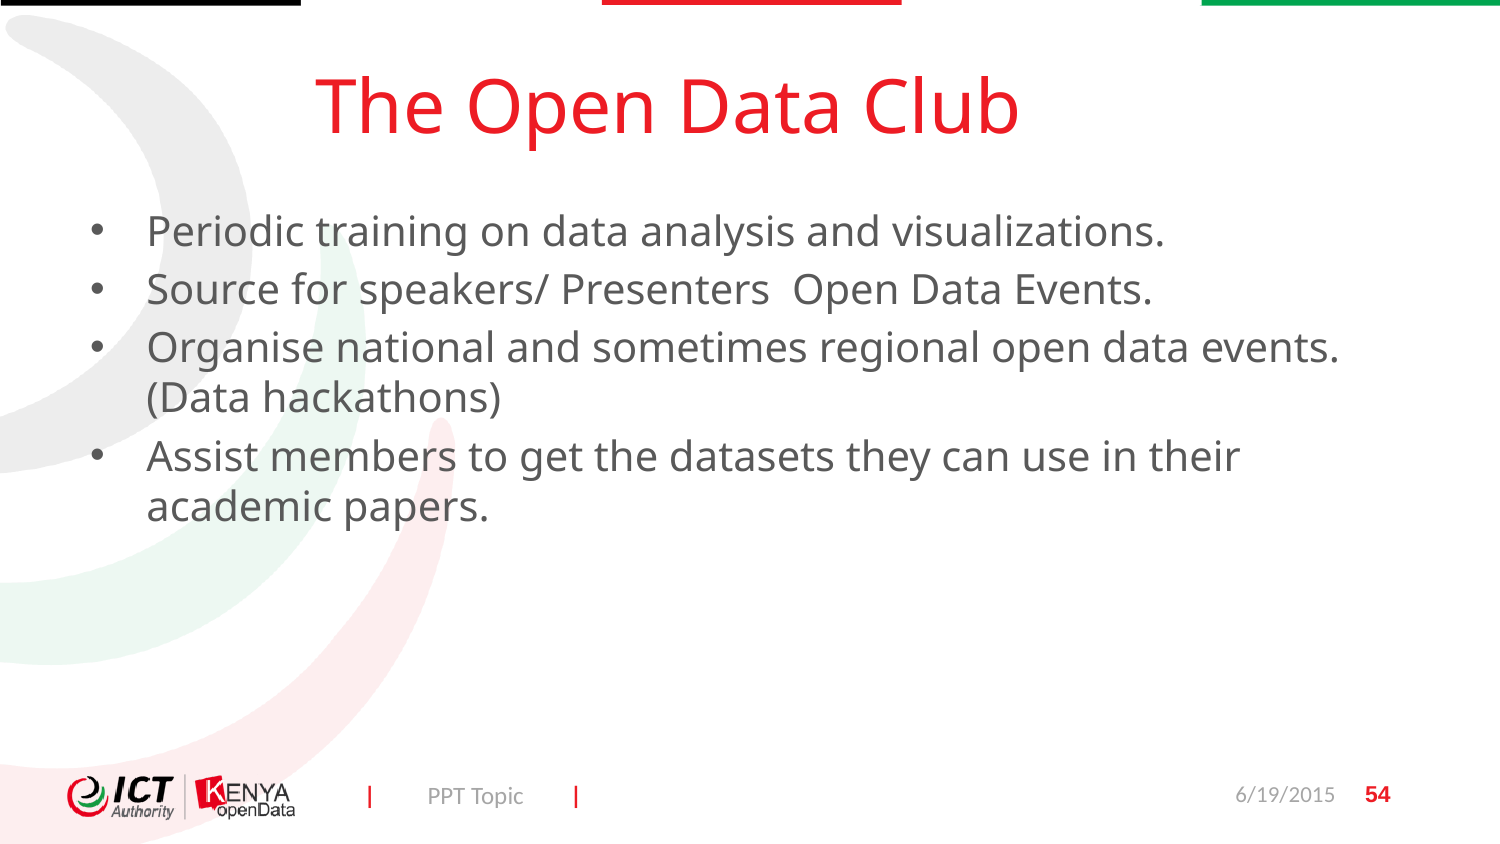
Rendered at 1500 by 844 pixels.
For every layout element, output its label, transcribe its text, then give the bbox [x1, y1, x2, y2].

title The Open Data Club [75, 33, 1263, 175]
picture [0, 15, 463, 844]
list Periodic training on data analysis and visualizations. Source for speakers/ Presenters Open Data Events. Organise national and sometimes regional open data events. (Data hackathons) Assist members to get the datasets they can use in their academic papers. [75, 196, 1425, 754]
